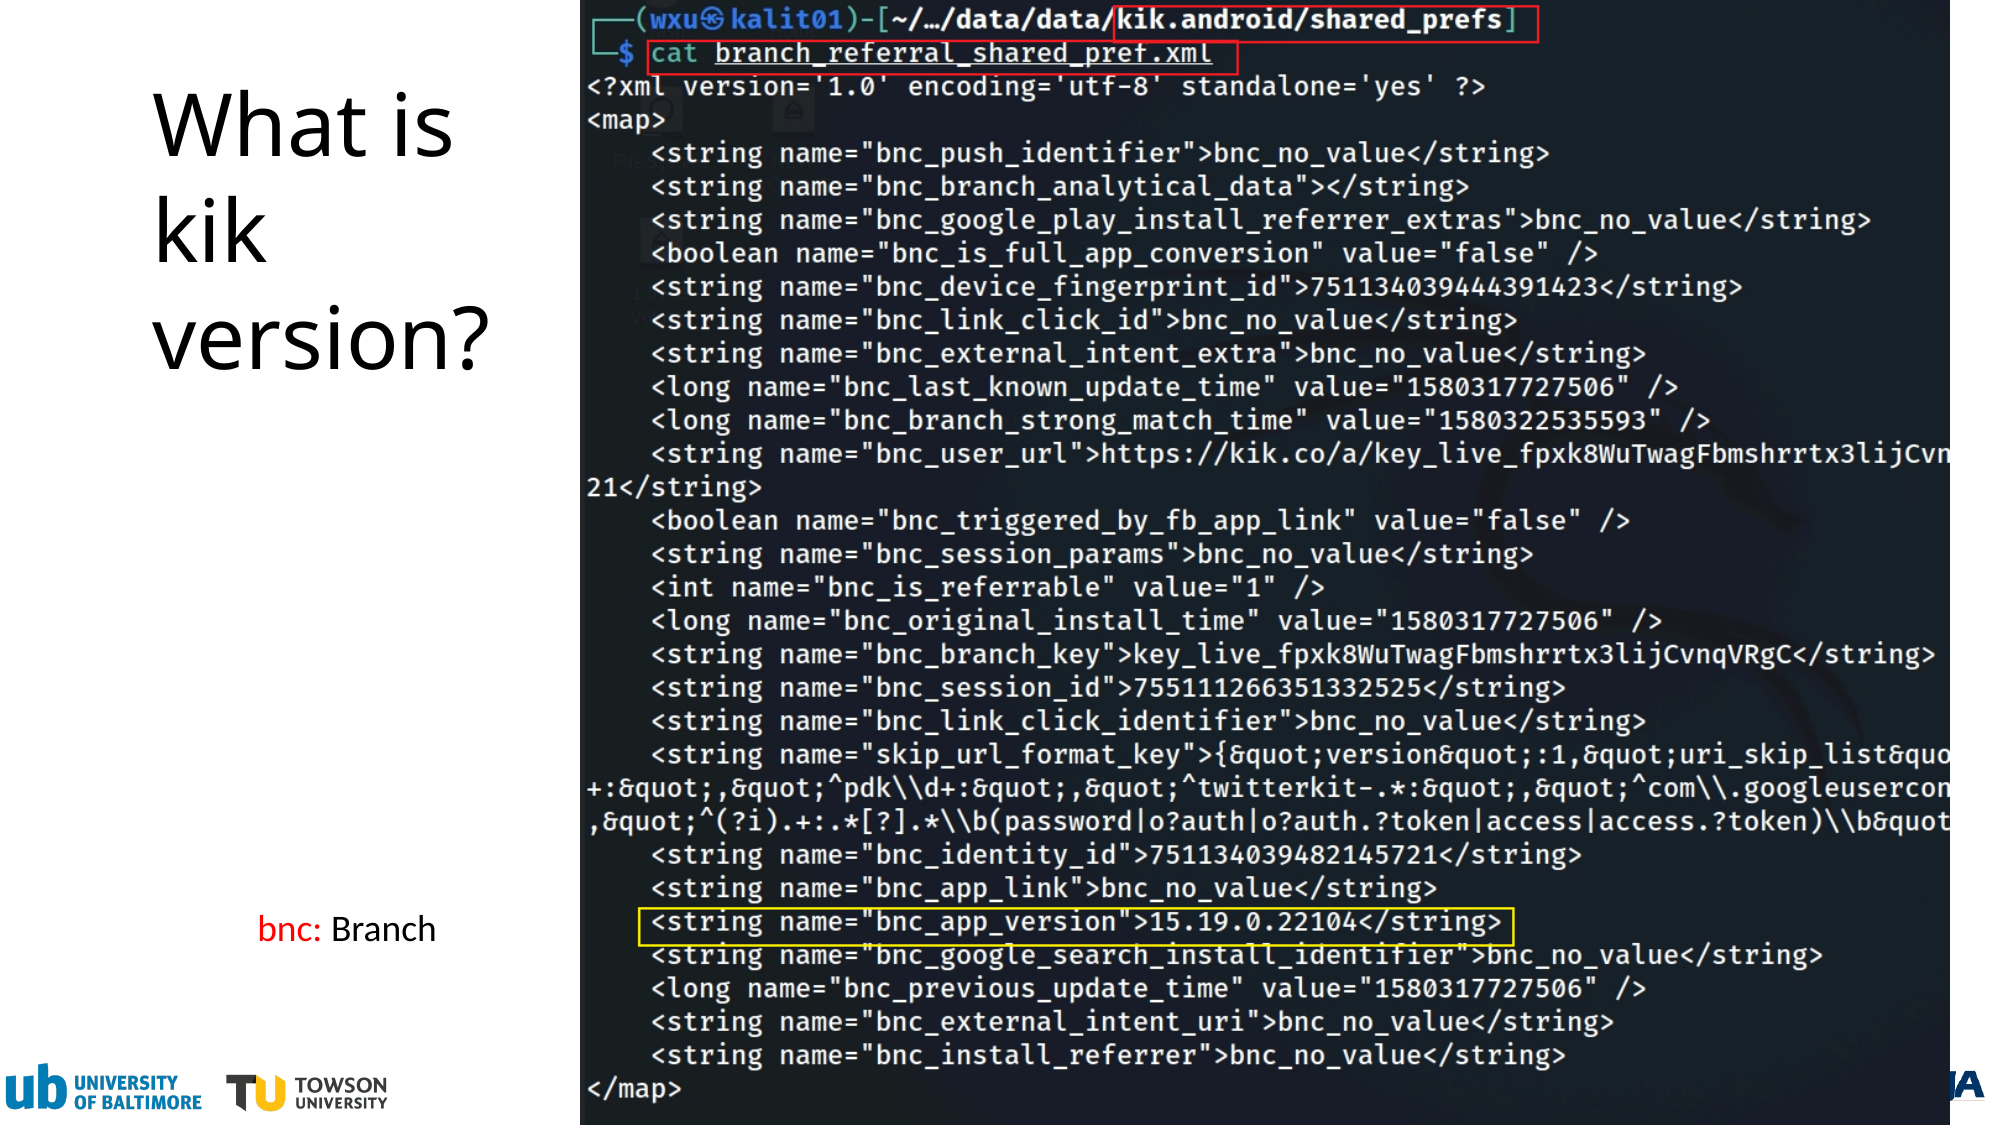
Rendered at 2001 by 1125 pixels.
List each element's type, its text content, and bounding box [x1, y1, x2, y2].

picture [0, 1031, 407, 1125]
text_box bnc: Branch [242, 896, 517, 957]
title What is kik version? [137, 59, 517, 402]
picture [580, 0, 1986, 1125]
